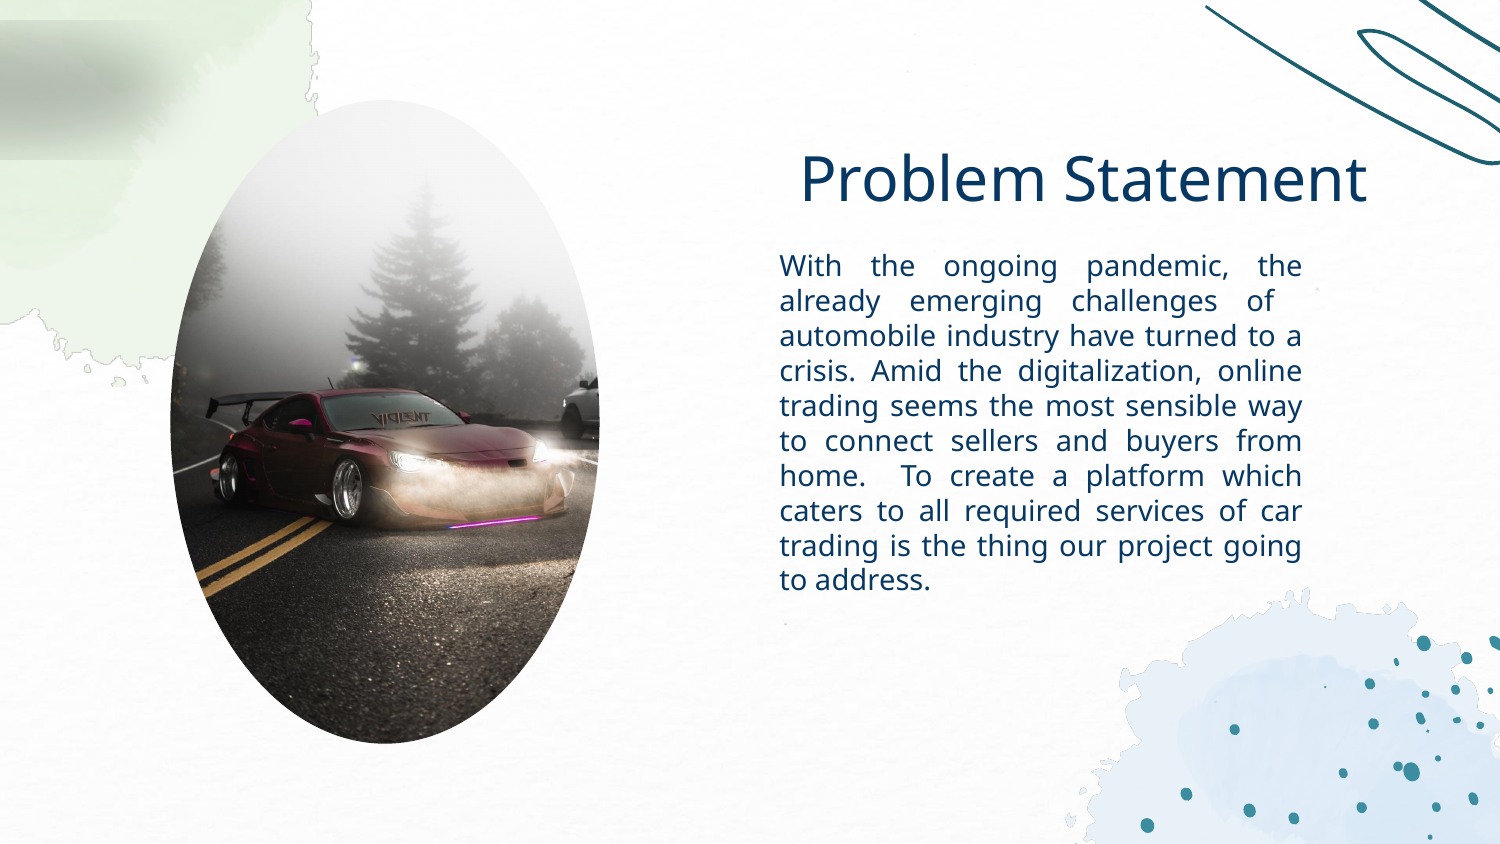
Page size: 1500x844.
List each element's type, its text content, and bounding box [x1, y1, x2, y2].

picture [1363, 33, 1500, 128]
picture [0, 0, 1500, 844]
picture [1428, 0, 1500, 46]
subtitle With the ongoing pandemic, the already emerging challenges of automobile industry have turned to a crisis. Amid the digitalization, online trading seems the most sensible way to connect sellers and buyers from home. To create a platform which caters to all required services of car trading is the thing our project going to address. [764, 317, 1319, 526]
title Problem Statement [750, 100, 1384, 254]
